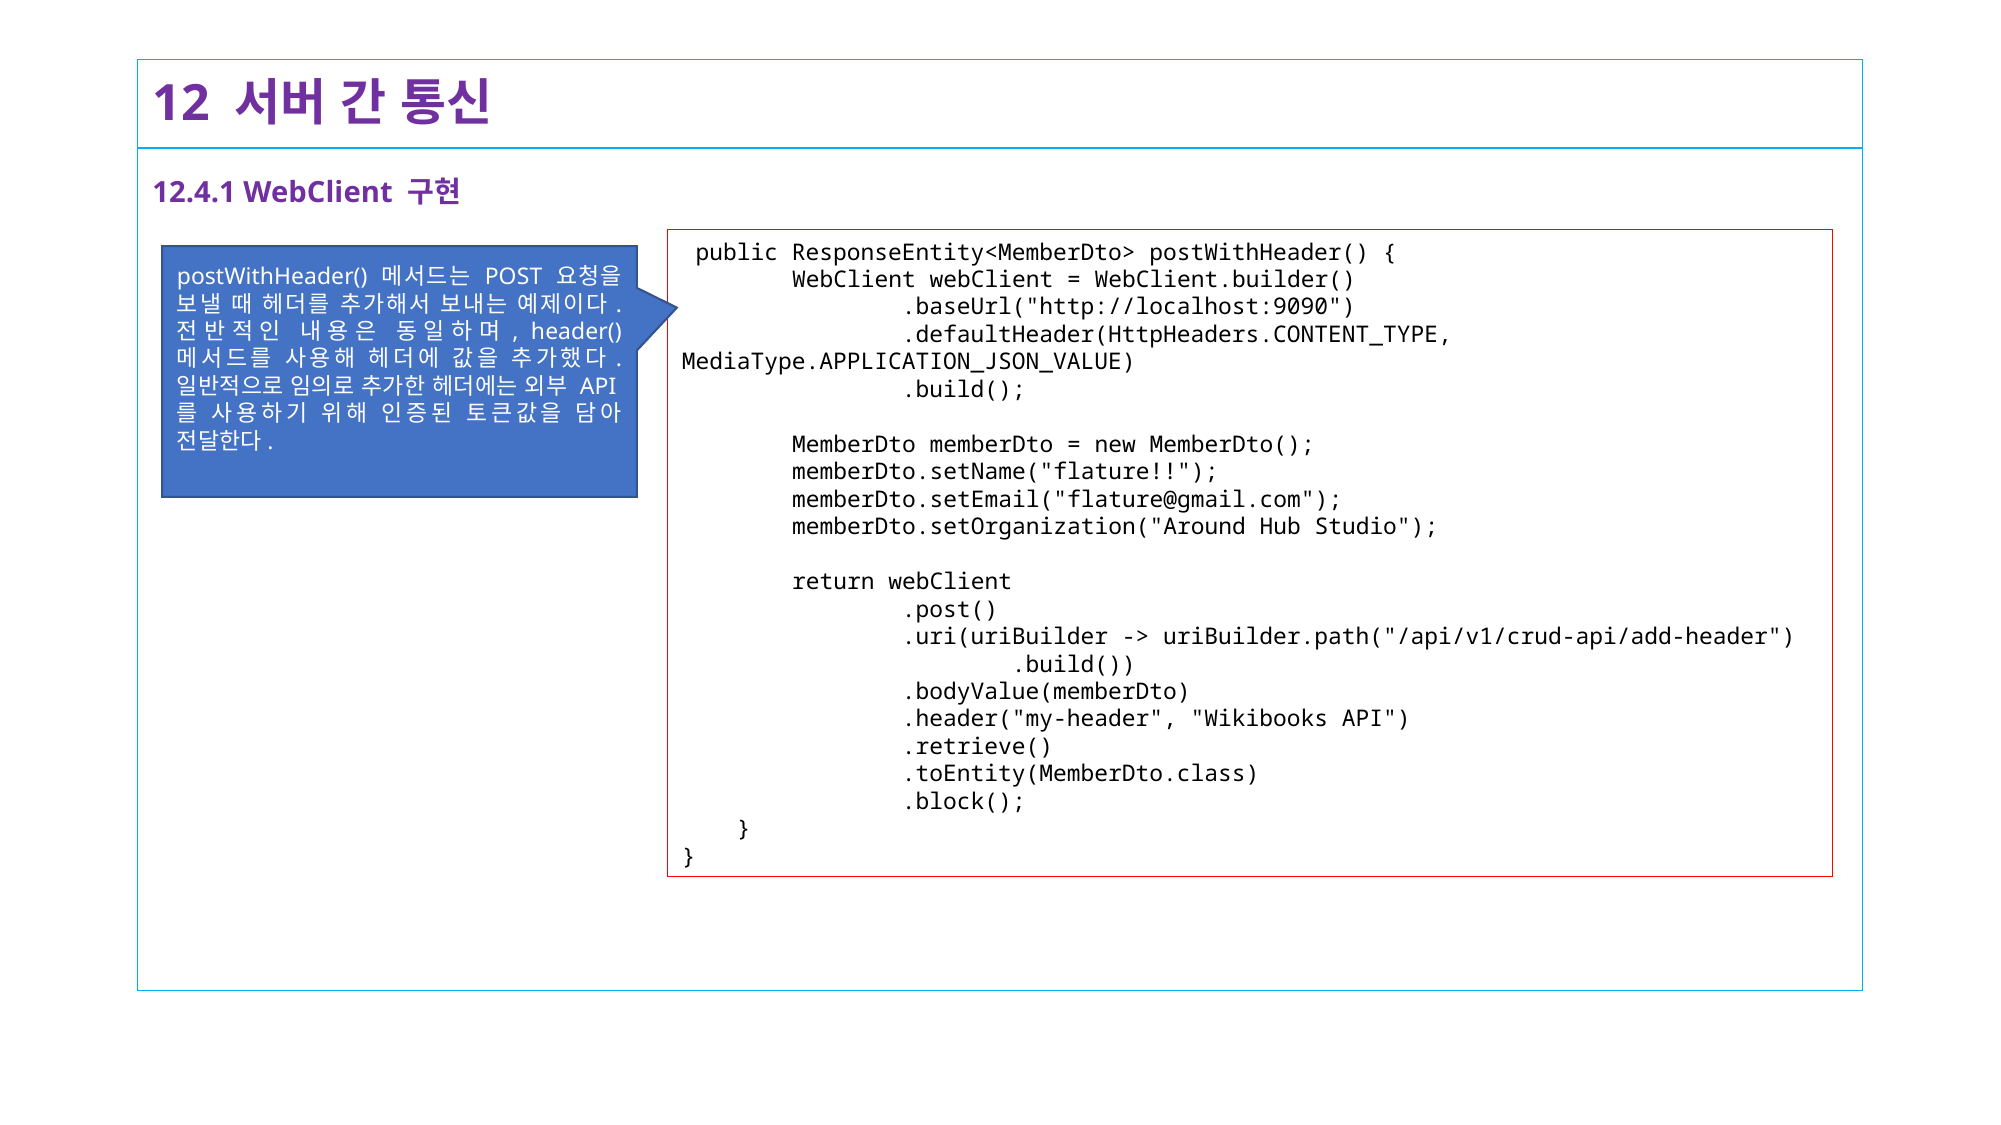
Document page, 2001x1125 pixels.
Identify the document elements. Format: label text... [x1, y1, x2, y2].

list 12.4.1 WebClient 구현 [137, 148, 1863, 991]
text_box public ResponseEntity<MemberDto> postWithHeader() { WebClient webClient = WebClient.builder() .baseUrl("http://localhost:9090") .defaultHeader(HttpHeaders.CONTENT_TYPE, MediaType.APPLICATION_JSON_VALUE) .build(); MemberDto memberDto = new MemberDto(); memberDto.setName("flature!!"); memberDto.setEmail("flature@gmail.com"); memberDto.setOrganization("Around Hub Studio"); return webClient .post() .uri(uriBuilder -> uriBuilder.path("/api/v1/crud-api/add-header") .build()) .bodyValue(memberDto) .header("my-header", "Wikibooks API") .retrieve() .toEntity(MemberDto.class) .block(); } } [667, 229, 1833, 877]
title 12 서버 간 통신 [137, 59, 1863, 148]
text_box postWithHeader() 메서드는 POST 요청을 보낼 때 헤더를 추가해서 보내는 예제이다. 전반적인 내용은 동일하며, header() 메서드를 사용해 헤더에 값을 추가했다. 일반적으로 임의로 추가한 헤더에는 외부 API를 사용하기 위해 인증된 토큰값을 담아 전달한다. [161, 245, 679, 498]
